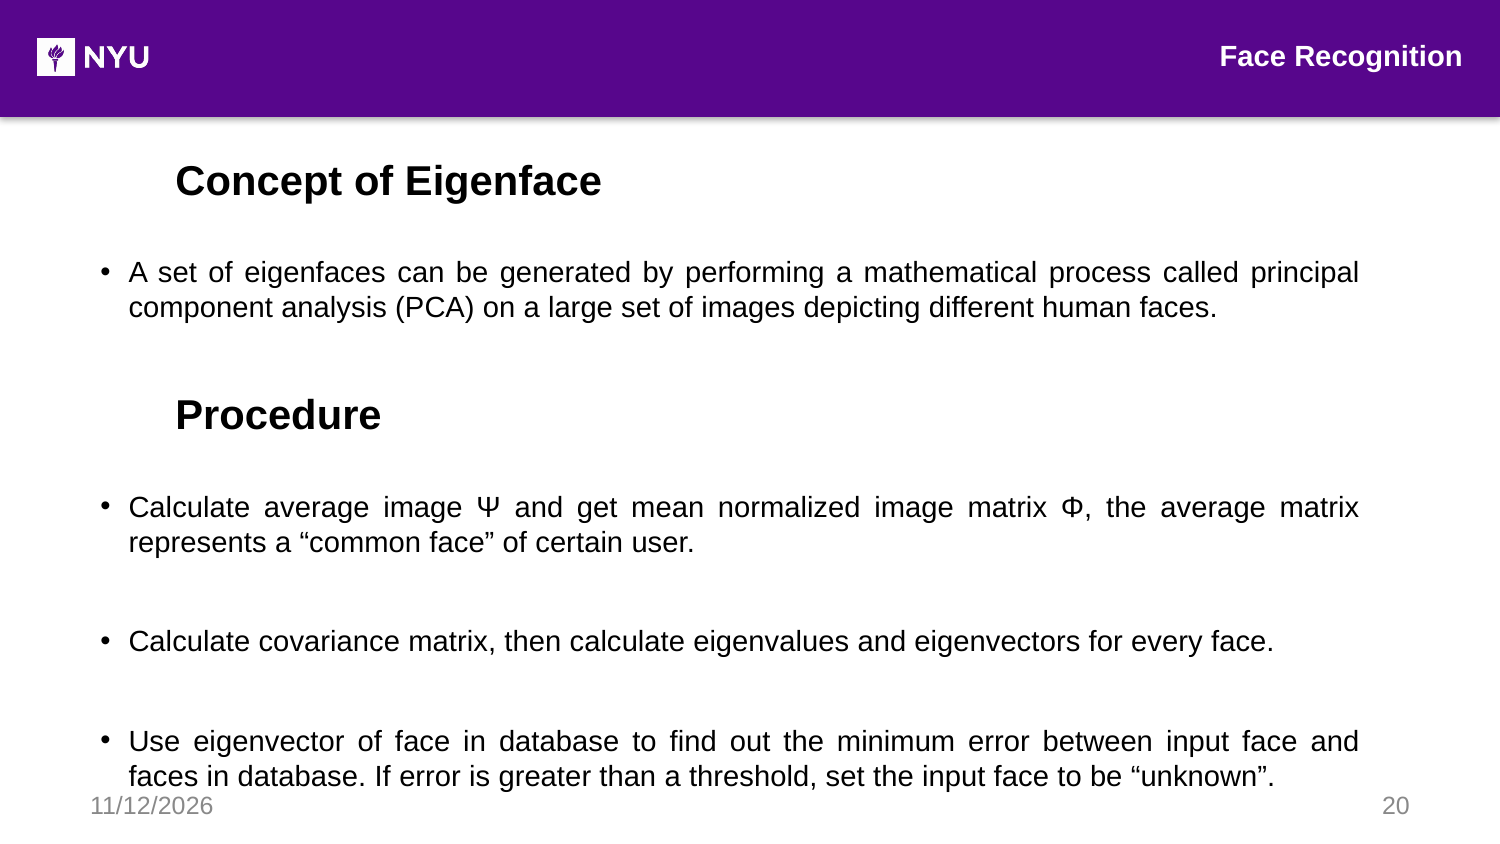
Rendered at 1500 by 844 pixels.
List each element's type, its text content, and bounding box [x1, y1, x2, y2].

picture [37, 38, 149, 76]
list Concept of Eigenface A set of eigenfaces can be generated by performing a mathematical process called principal component analysis (PCA) on a large set of images depicting different human faces. Procedure Calculate average image Ψ and get mean normalized image matrix Φ, the average matrix represents a “common face” of certain user. Calculate covariance matrix, then calculate eigenvalues and eigenvectors for every face. Use eigenvector of face in database to find out the minimum error between input face and faces in database. If error is greater than a threshold, set the input face to be “unknown”. [25, 153, 1362, 721]
slide_number 20 [1074, 782, 1425, 828]
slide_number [75, 782, 425, 828]
list Face Recognition [1013, 37, 1463, 81]
